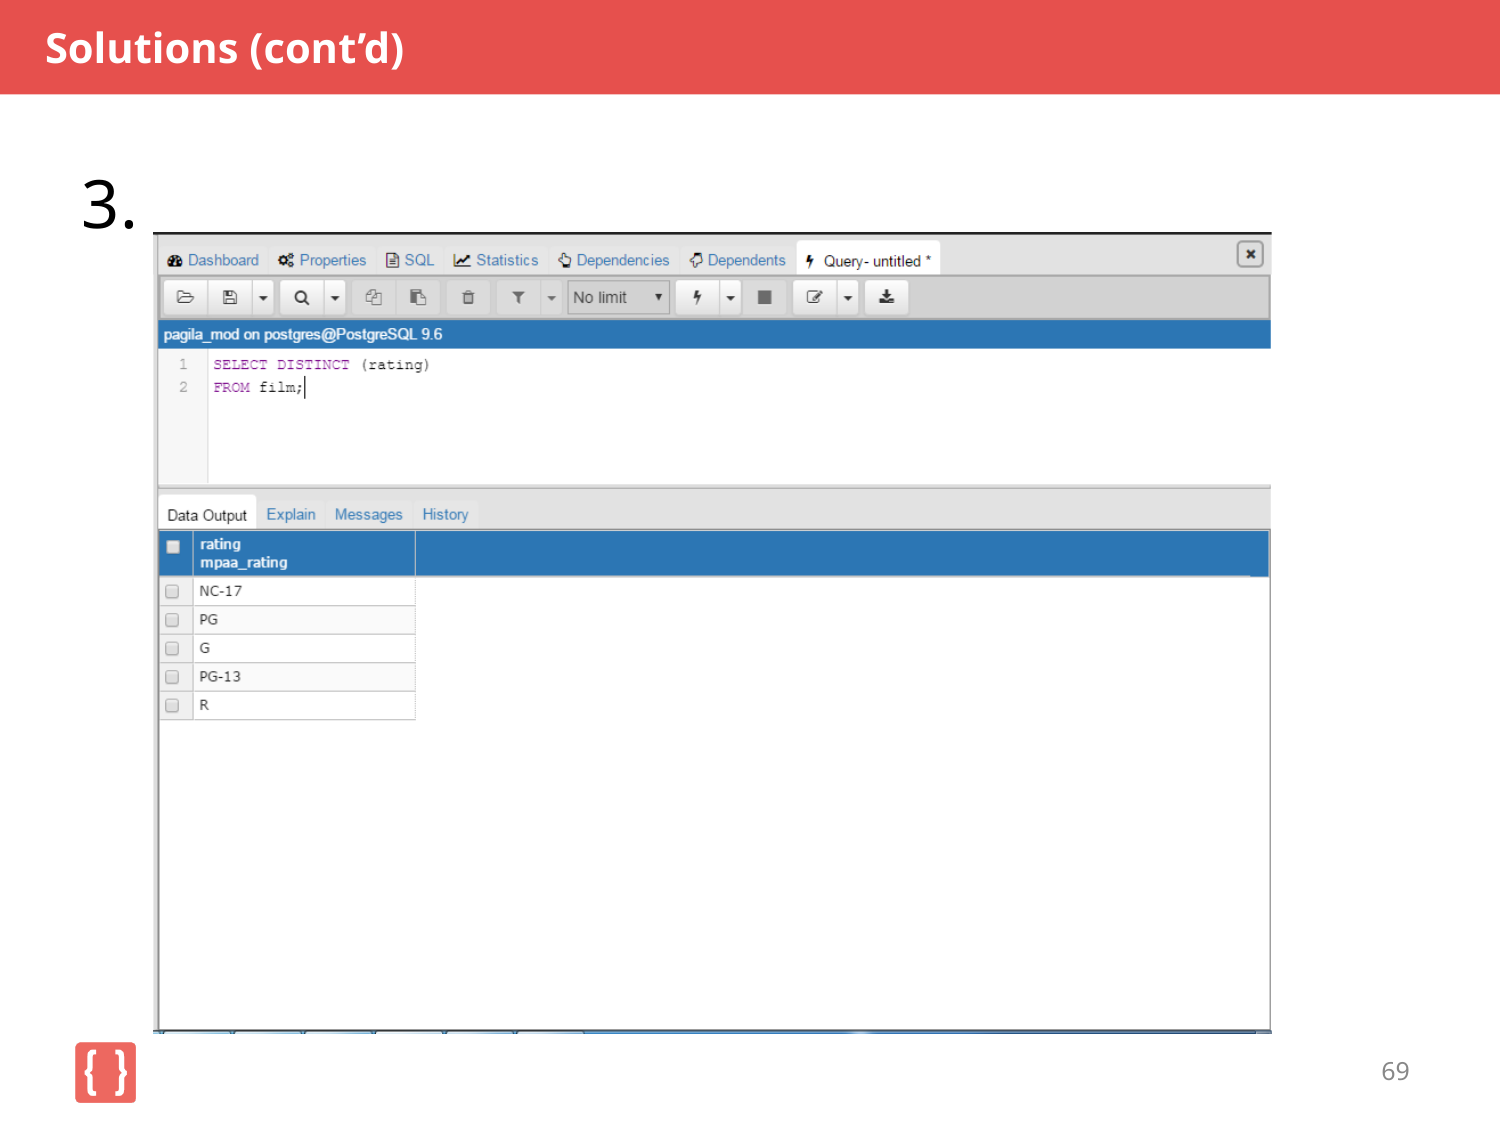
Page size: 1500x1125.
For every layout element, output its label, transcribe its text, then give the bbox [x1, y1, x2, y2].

text_box 3. [66, 154, 176, 255]
slide_number 69 [1074, 1042, 1425, 1103]
picture [75, 1042, 136, 1103]
picture [152, 231, 1272, 1034]
title Solutions (cont’d) [0, 0, 1500, 95]
